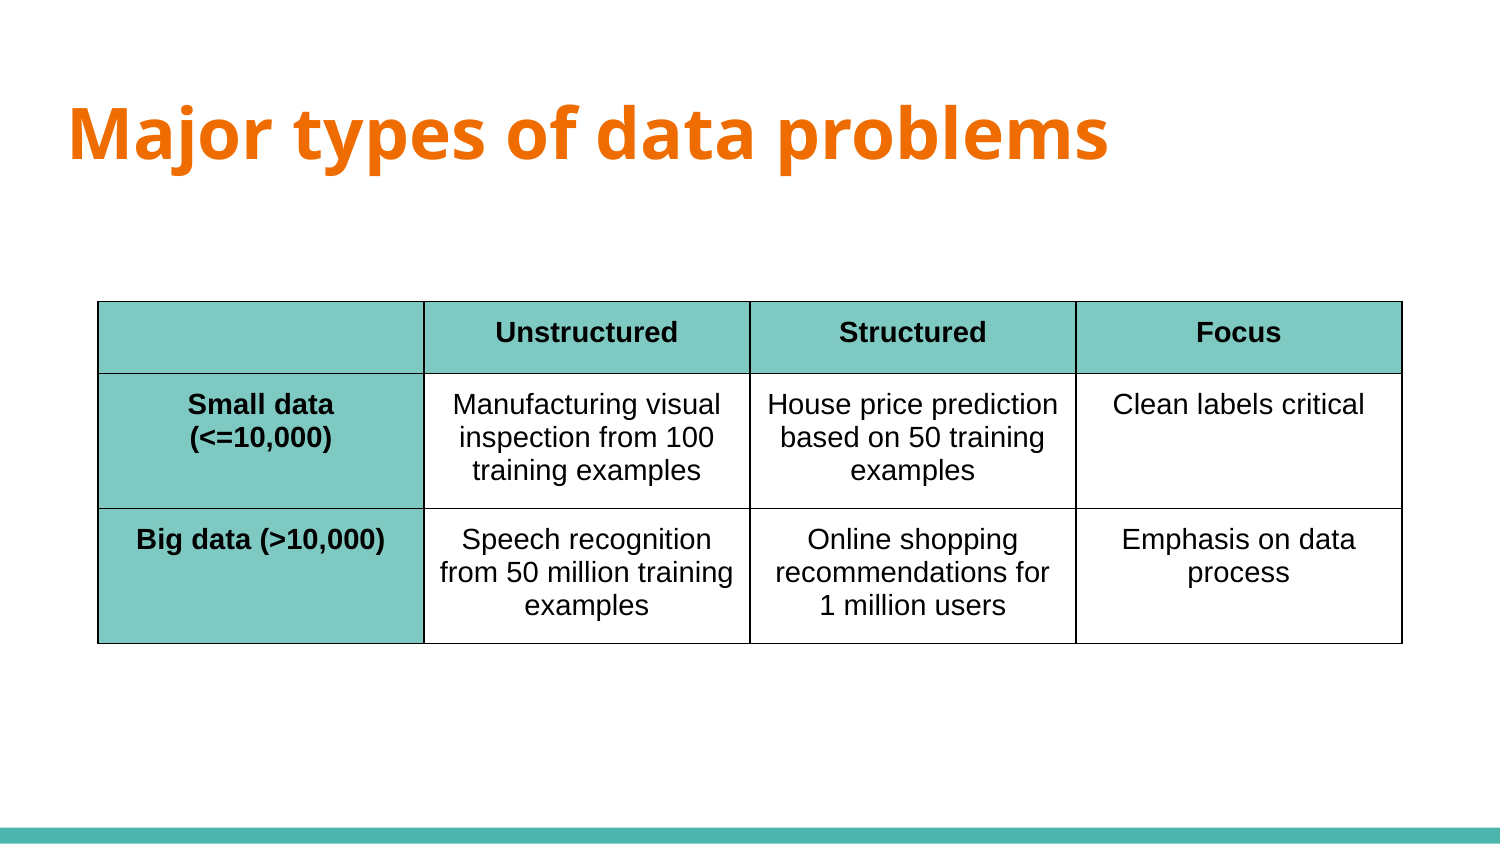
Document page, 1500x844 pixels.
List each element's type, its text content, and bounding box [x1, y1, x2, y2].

table_cell Small data (<=10,000) [99, 374, 423, 508]
table_header Structured [751, 302, 1075, 373]
table_cell Online shopping recommendations for 1 million users [751, 509, 1075, 643]
table_header Focus [1077, 302, 1401, 373]
table_cell Big data (>10,000) [99, 509, 423, 643]
title Major types of data problems [51, 72, 1449, 189]
table_cell House price prediction based on 50 training examples [751, 374, 1075, 508]
table_cell Manufacturing visual inspection from 100 training examples [425, 374, 749, 508]
table_header Unstructured [425, 302, 749, 373]
table_cell Speech recognition from 50 million training examples [425, 509, 749, 643]
table_header [99, 302, 423, 373]
table_cell Emphasis on data process [1077, 509, 1401, 643]
table_cell Clean labels critical [1077, 374, 1401, 508]
